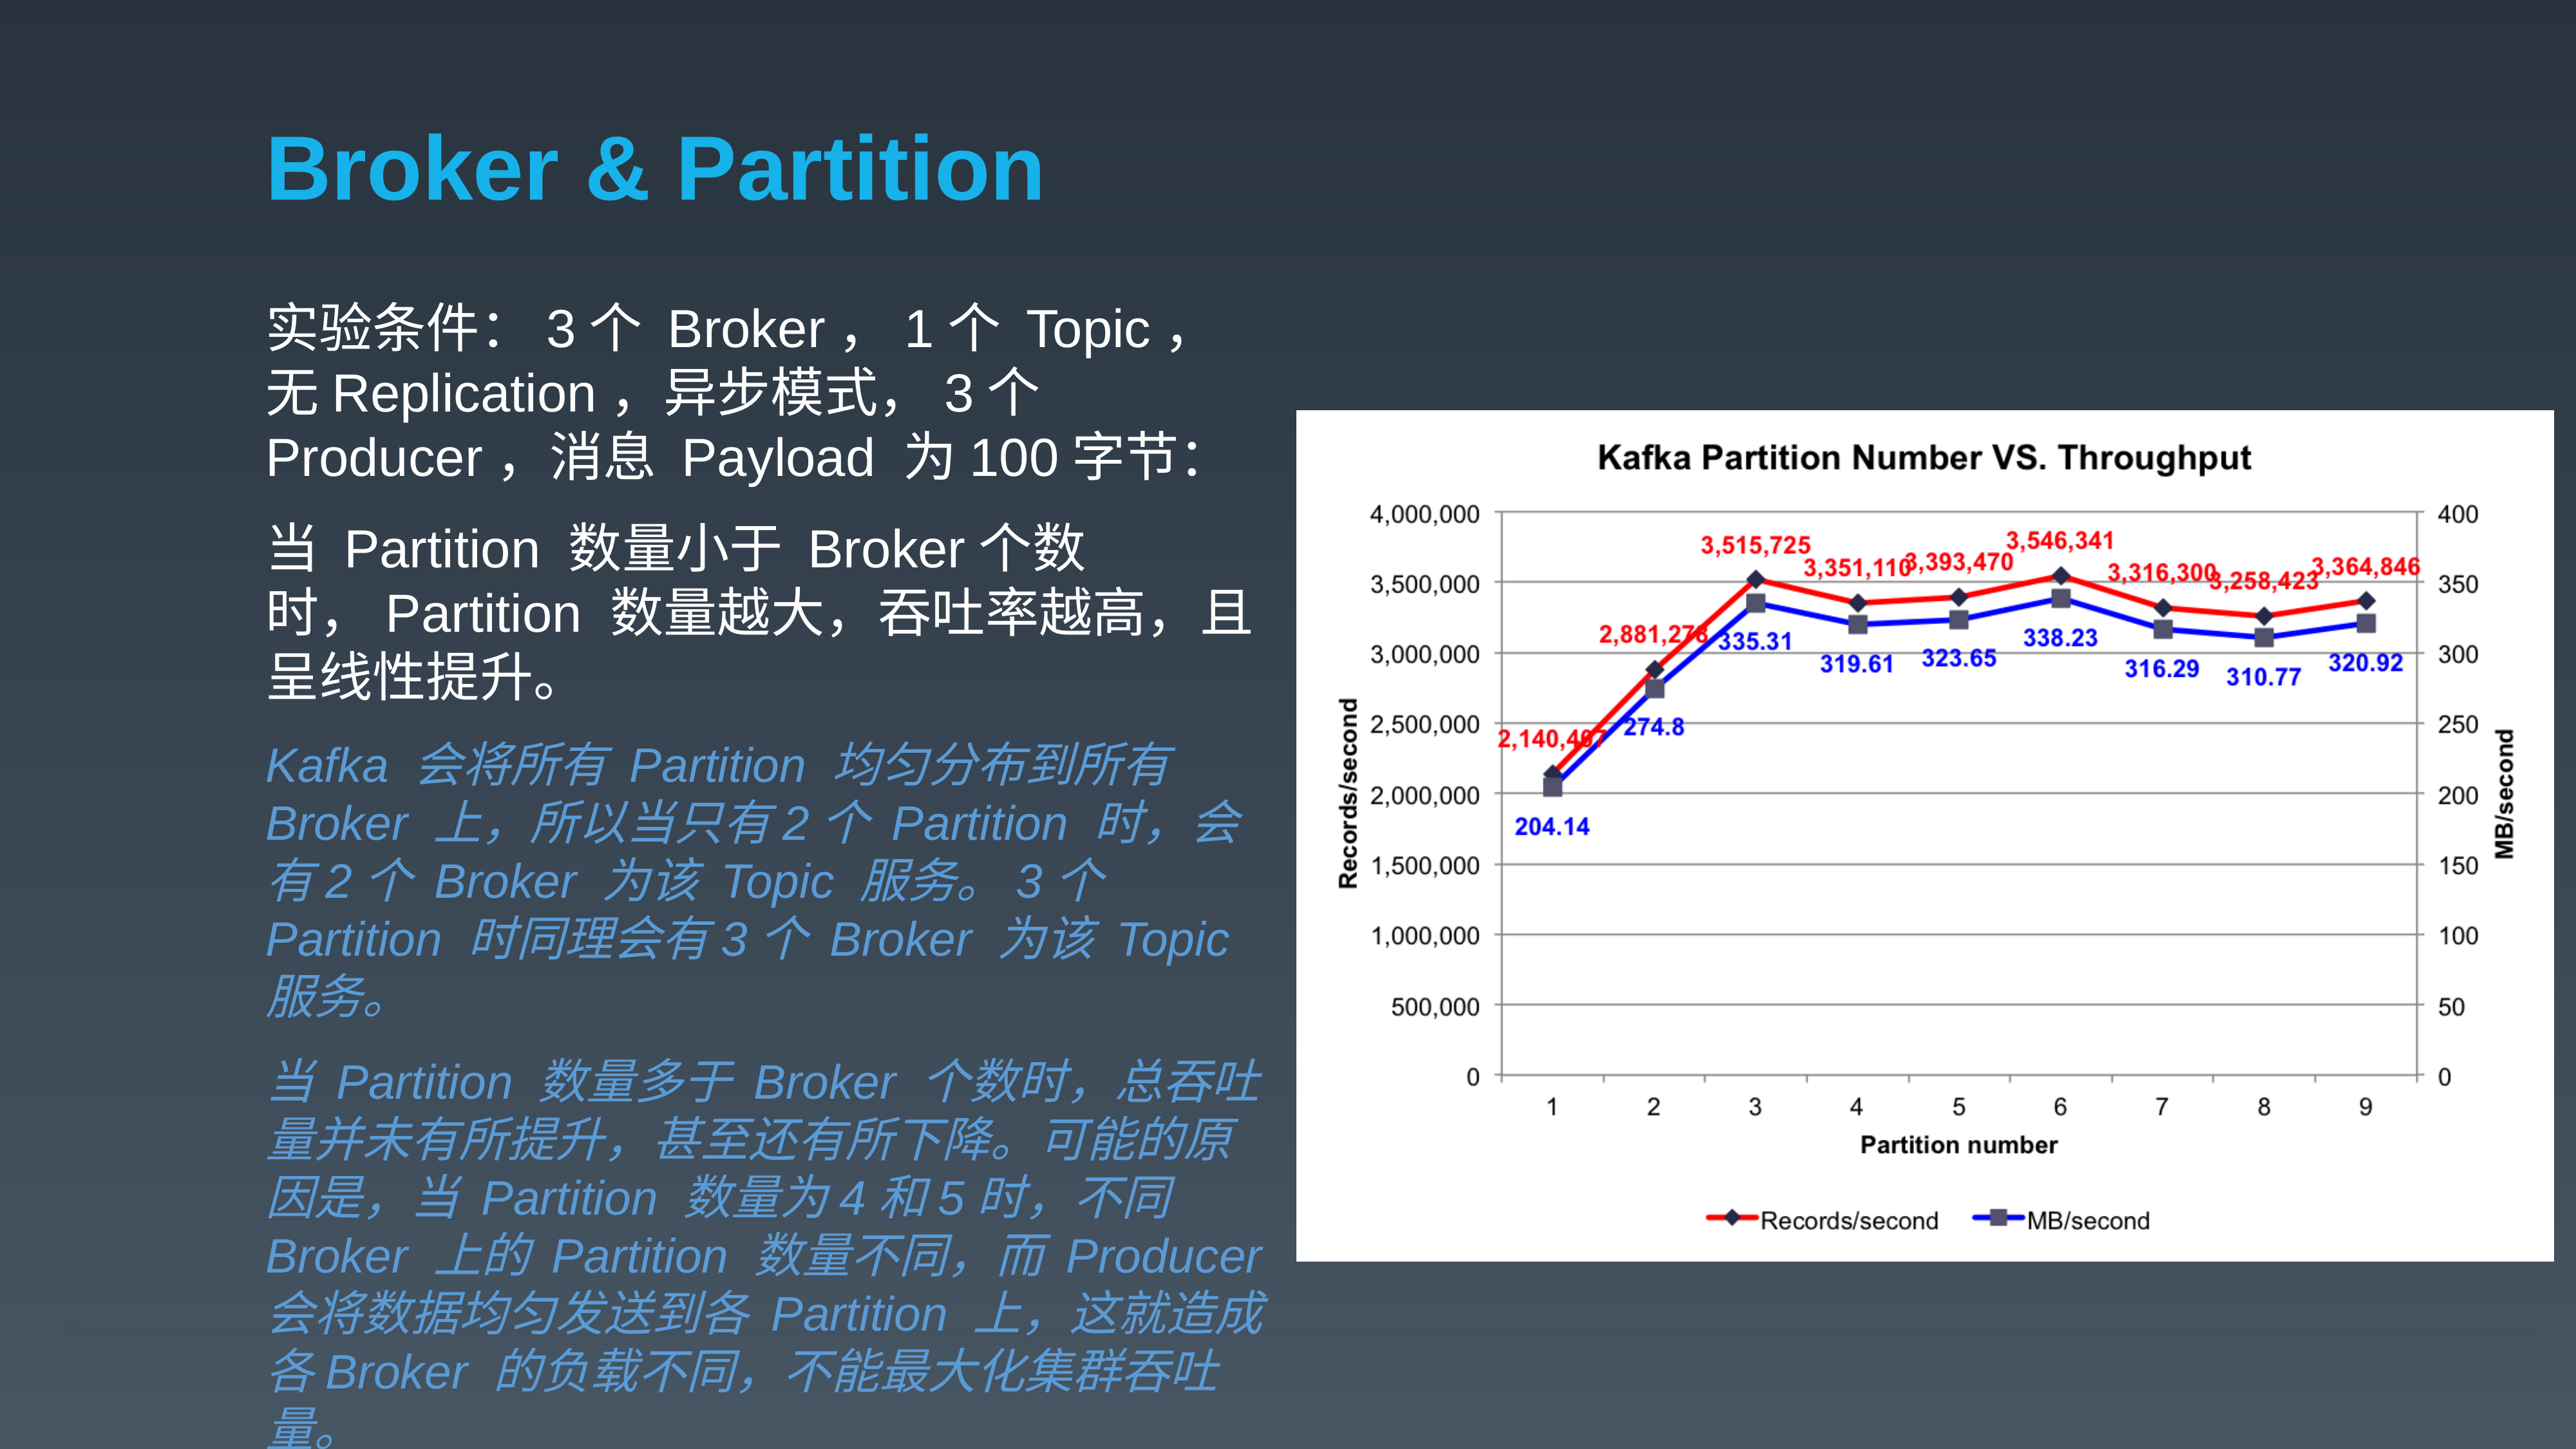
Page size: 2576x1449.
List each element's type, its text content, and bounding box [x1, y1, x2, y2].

list 实验条件：3个 Broker，1个 Topic，无Replication，异步模式，3个 Producer，消息 Payload 为100字节： 当 Partition 数量小于 Broker个数时，Partition 数量越大，吞吐率越高，且呈线性提升。 Kafka 会将所有 Partition 均匀分布到所有Broker 上，所以当只有2个 Partition 时，会有2个 Broker 为该 Topic 服务。3个 Partition 时同理会有3个 Broker 为该 Topic 服务。 当 Partition 数量多于 Broker 个数时，总吞吐量并未有所提升，甚至还有所下降。可能的原因是，当 Partition 数量为4和5时，不同 Broker 上的 Partition 数量不同，而 Producer 会将数据均匀发送到各 Partition 上，这就造成各Broker 的负载不同，不能最大化集群吞吐量。 [260, 288, 1274, 1384]
picture [0, 0, 2576, 1449]
title Broker & Partition [260, 103, 2316, 243]
